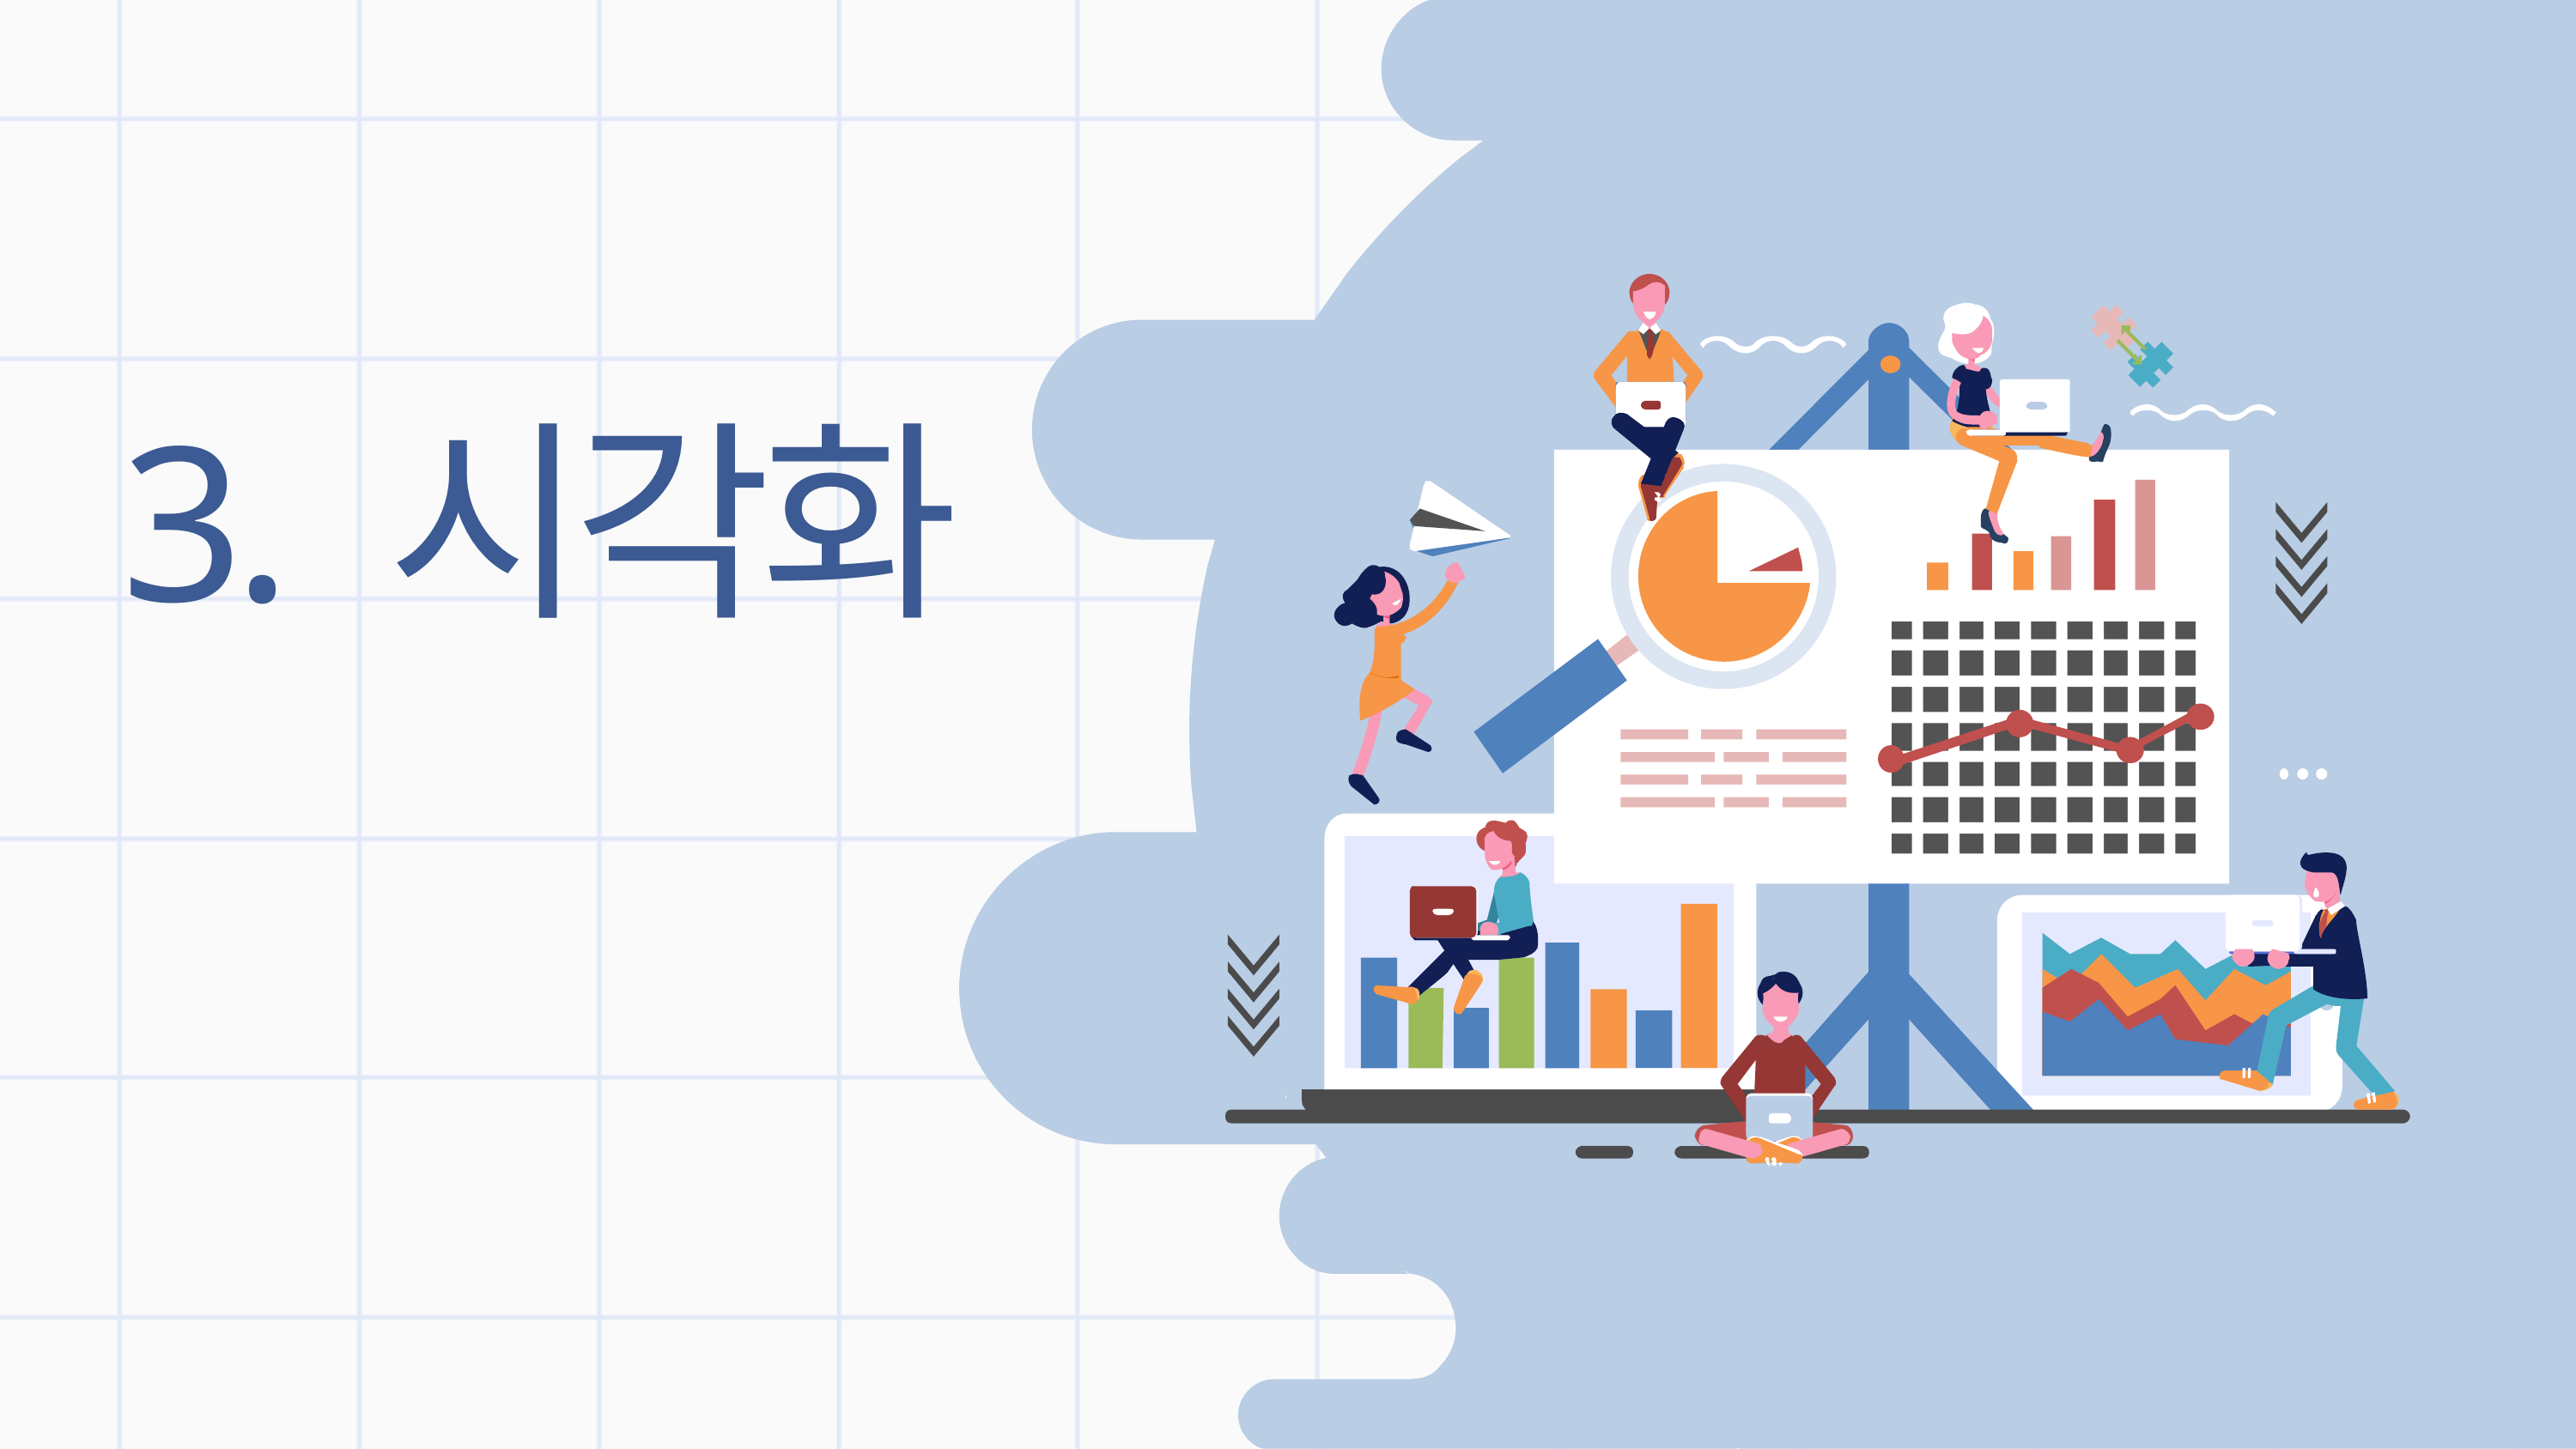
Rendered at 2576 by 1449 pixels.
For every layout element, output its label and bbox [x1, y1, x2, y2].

text_box [1329, 562, 1466, 805]
picture [0, 0, 2576, 1449]
text_box [2095, 304, 2175, 383]
text_box [1409, 481, 1510, 557]
text_box [1877, 612, 2203, 703]
text_box [1469, 669, 1574, 774]
text_box [2217, 849, 2399, 1110]
text_box [2275, 501, 2328, 625]
text_box [1227, 934, 1280, 1058]
text_box [1926, 479, 2156, 591]
text_box [1593, 273, 1704, 523]
text_box [1371, 820, 1539, 1015]
text_box [1877, 703, 2215, 773]
text_box [1934, 302, 2111, 546]
text_box [1877, 779, 2203, 864]
text_box [1620, 729, 1847, 808]
text_box [2262, 737, 2343, 816]
text_box [1674, 971, 1869, 1167]
